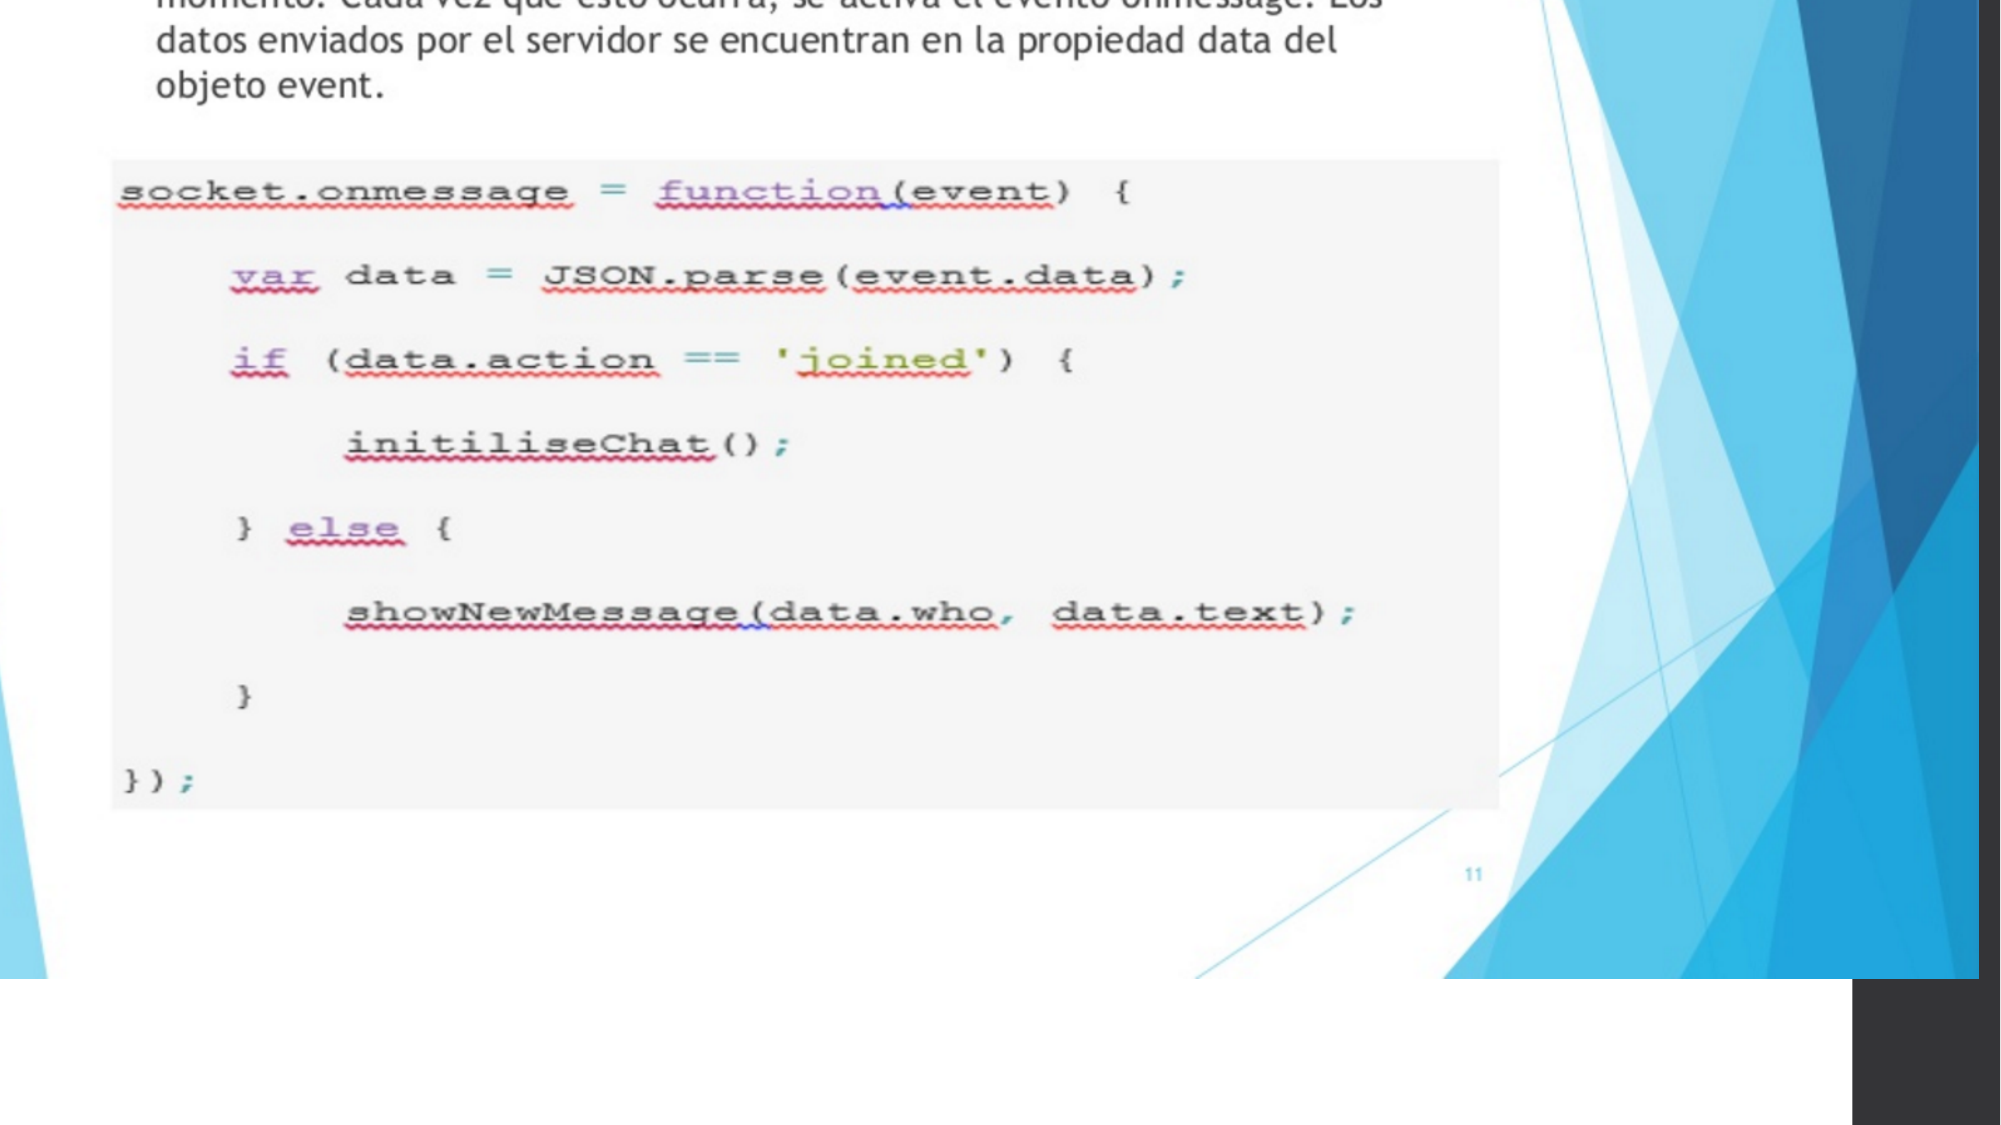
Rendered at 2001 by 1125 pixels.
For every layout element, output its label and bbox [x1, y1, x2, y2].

picture [0, 0, 1979, 980]
